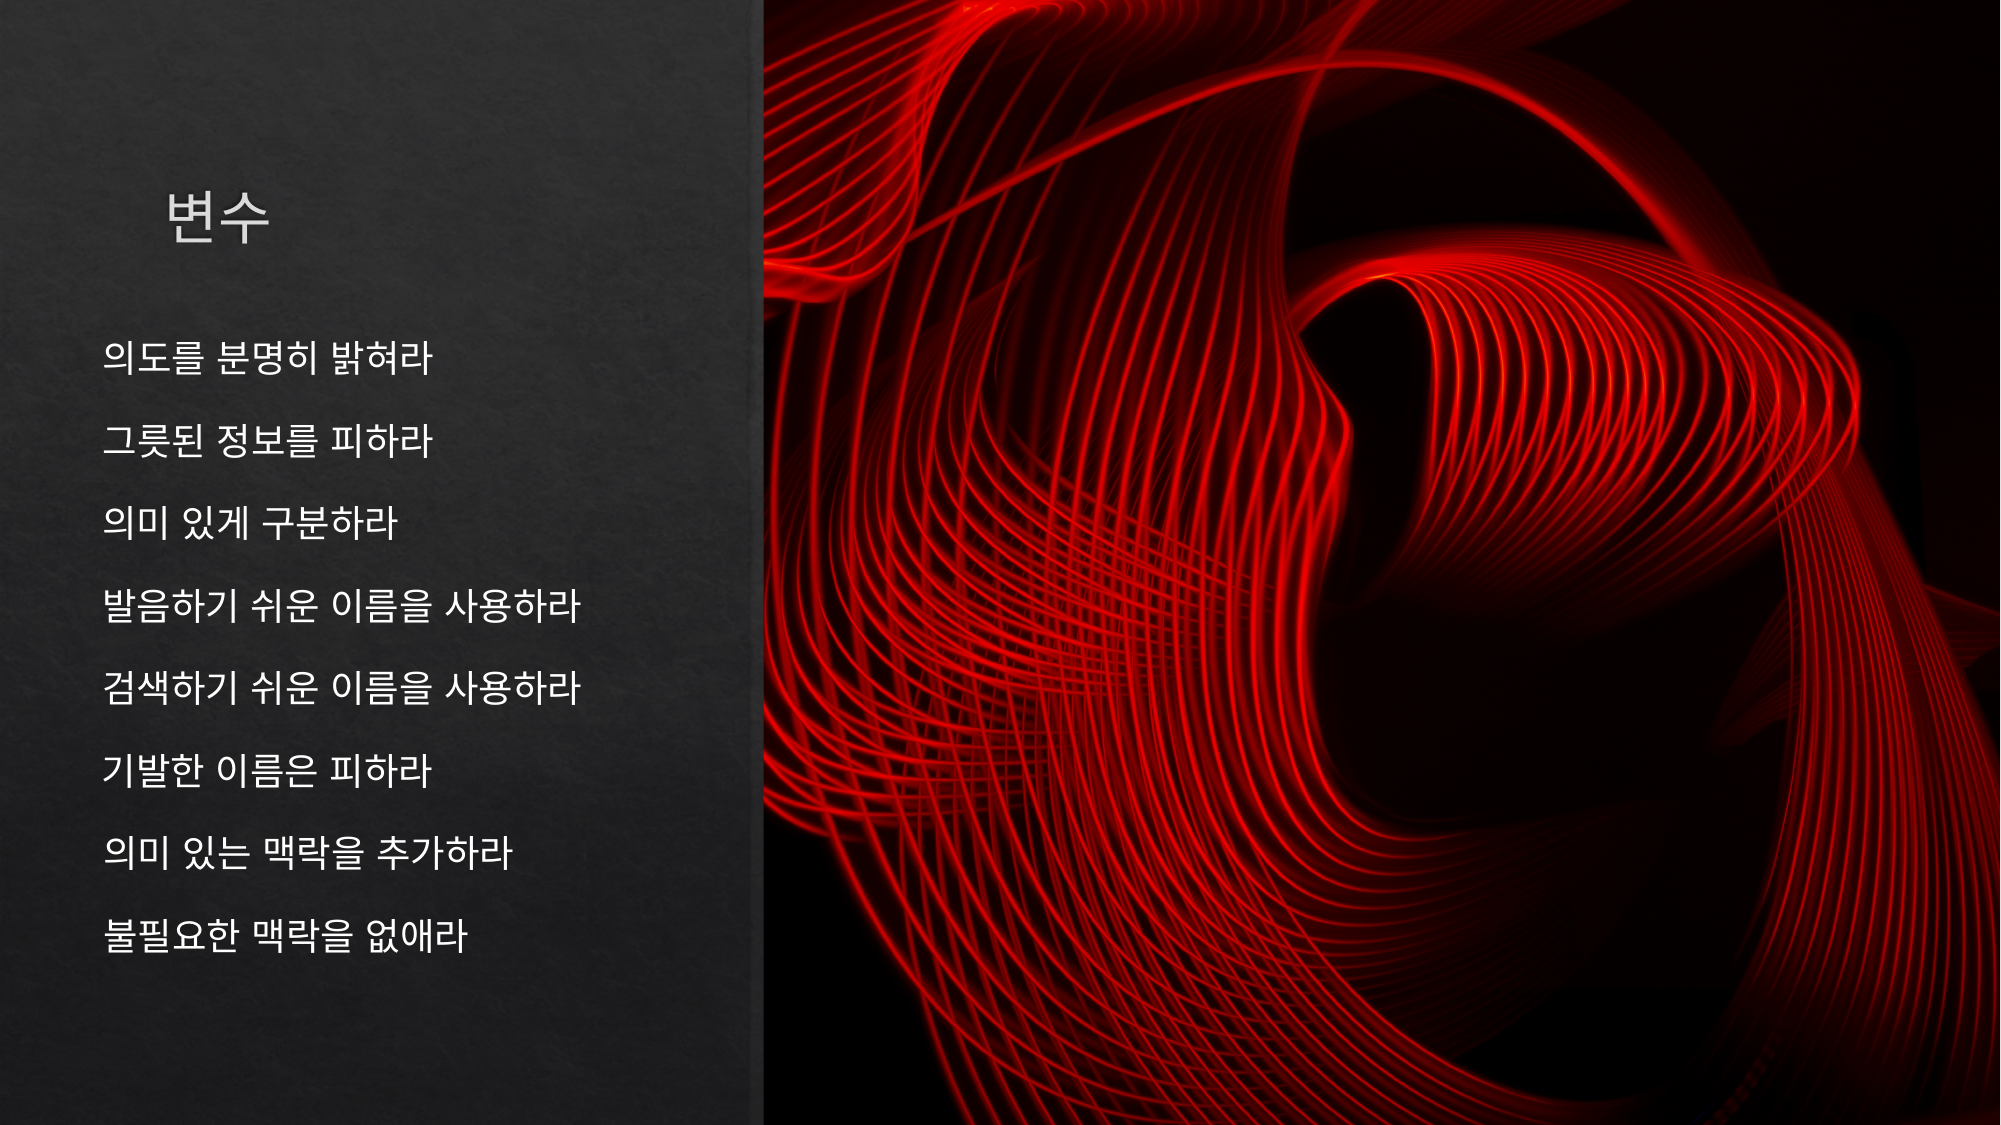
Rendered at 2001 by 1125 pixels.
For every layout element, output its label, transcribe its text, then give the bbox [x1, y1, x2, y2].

text_box 기발한 이름은 피하라 [87, 740, 637, 801]
text_box 발음하기 쉬운 이름을 사용하라 [87, 575, 638, 636]
picture [746, 0, 2000, 1125]
text_box 검색하기 쉬운 이름을 사용하라 [87, 657, 638, 718]
text_box 의미 있는 맥락을 추가하라 [88, 822, 639, 883]
title 변수 [149, 99, 655, 260]
text_box 의미 있게 구분하라 [87, 492, 638, 553]
text_box 의도를 분명히 밝혀라 [87, 327, 638, 388]
text_box 불필요한 맥락을 없애라 [88, 905, 639, 965]
text_box 그릇된 정보를 피하라 [87, 410, 638, 471]
